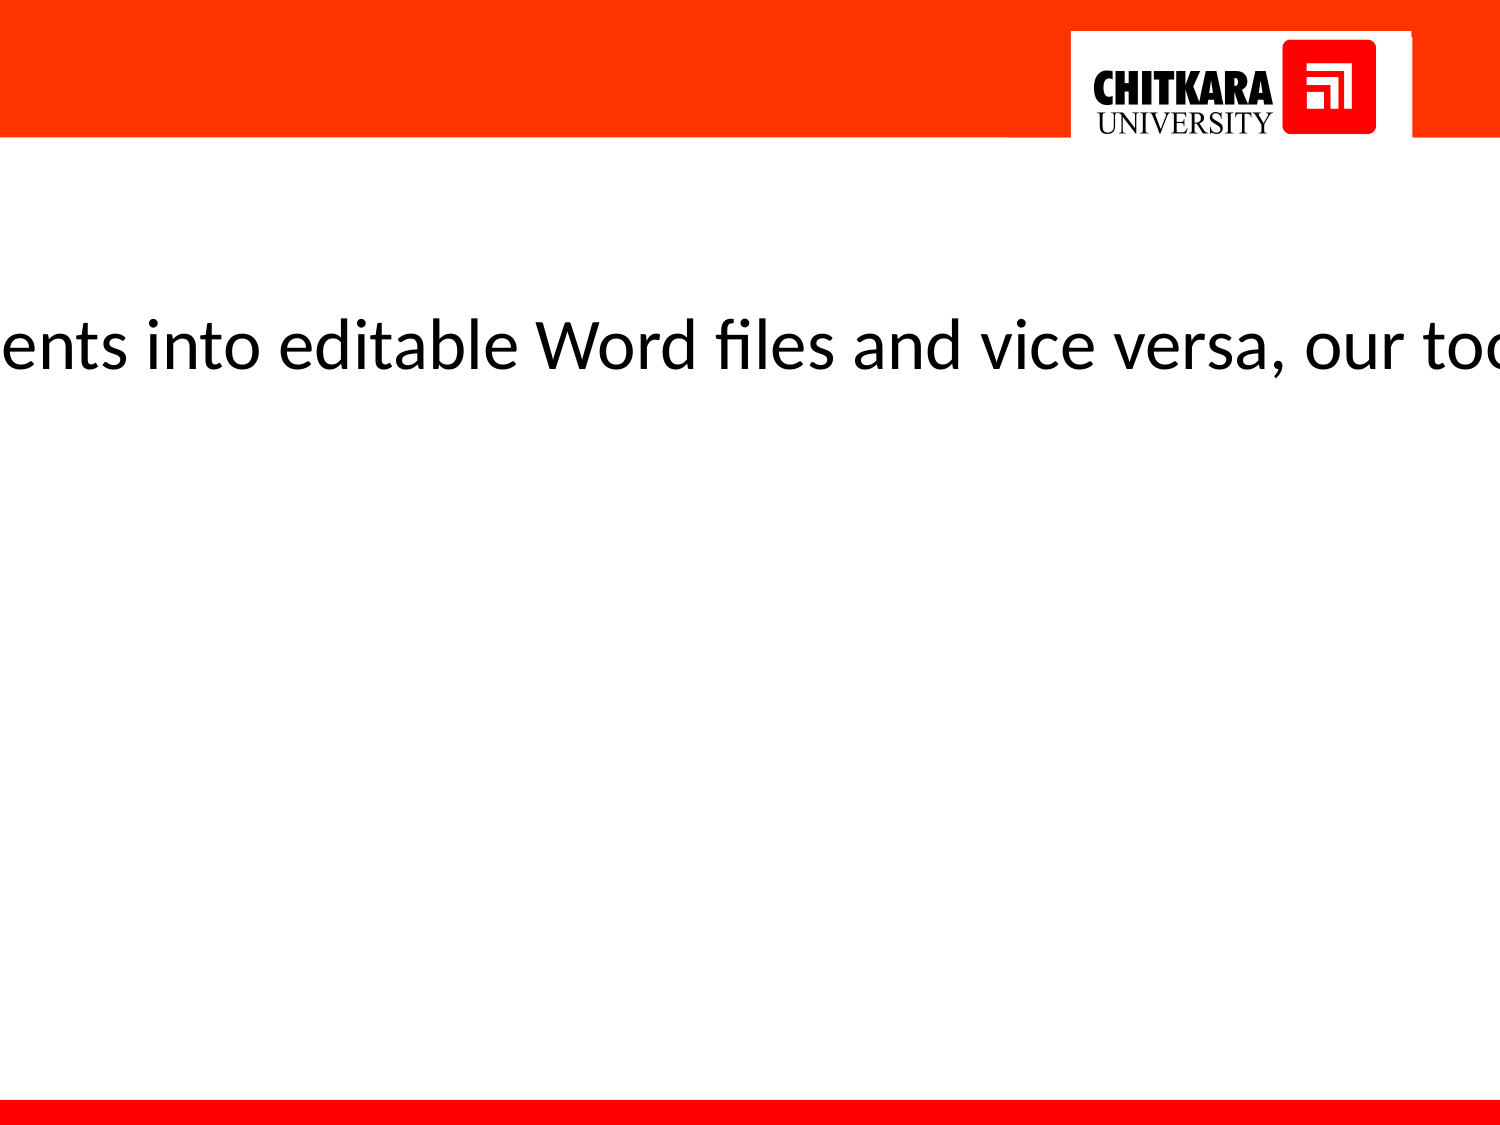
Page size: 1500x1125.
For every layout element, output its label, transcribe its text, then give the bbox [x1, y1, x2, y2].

picture [1074, 37, 1391, 138]
text_box With the ability to effortlessly transform PDF documents into editable Word files and vice versa, our tool bridges the gap between artistry and productivity. [0, 288, 1500, 392]
